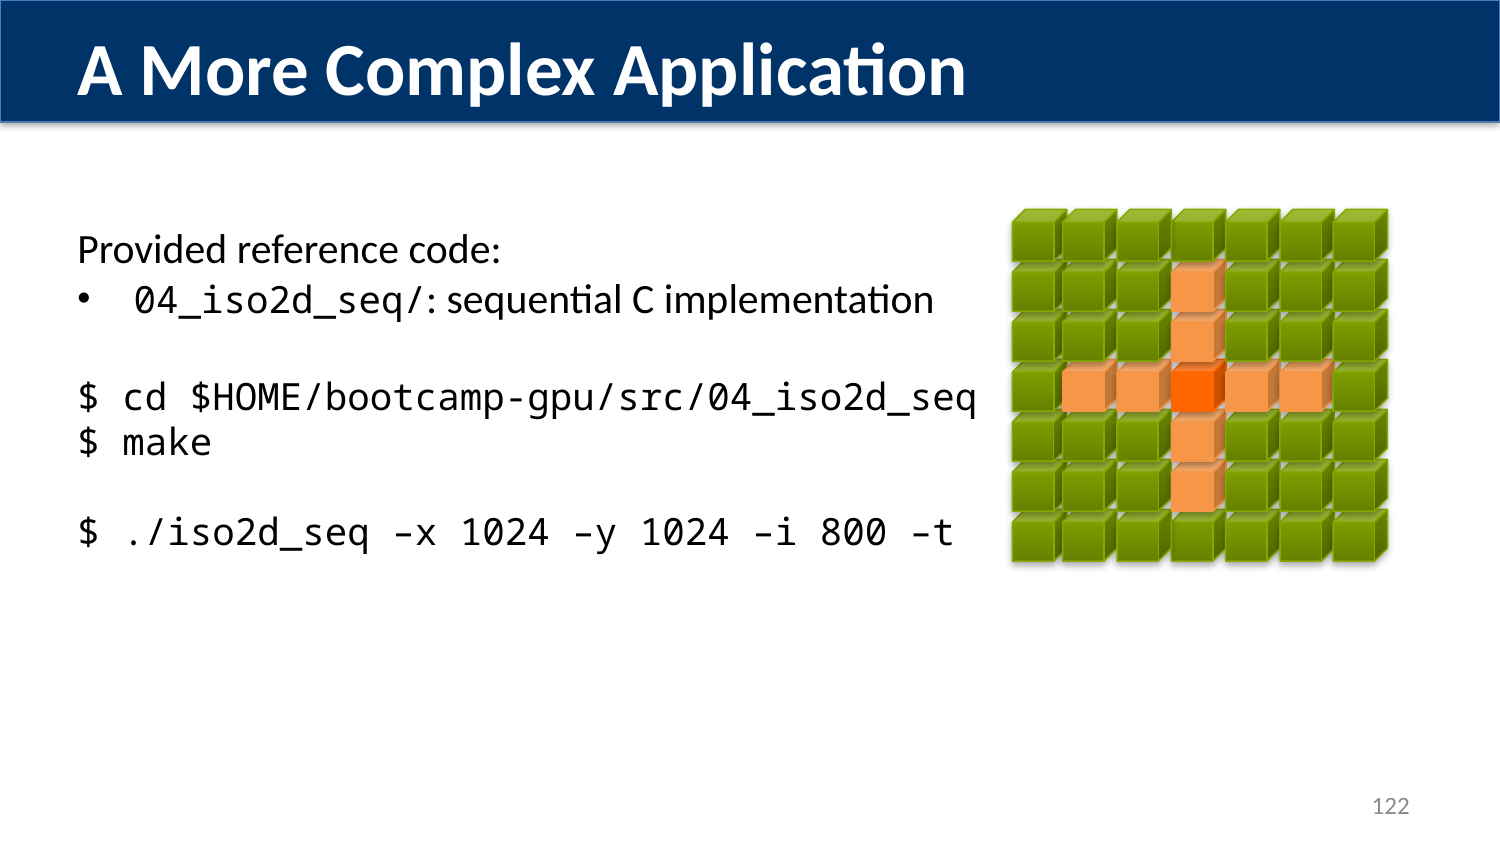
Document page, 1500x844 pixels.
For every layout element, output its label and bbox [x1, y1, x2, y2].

text_box [62, 164, 1463, 772]
slide_number [1074, 782, 1425, 827]
text_box [0, 0, 1500, 123]
